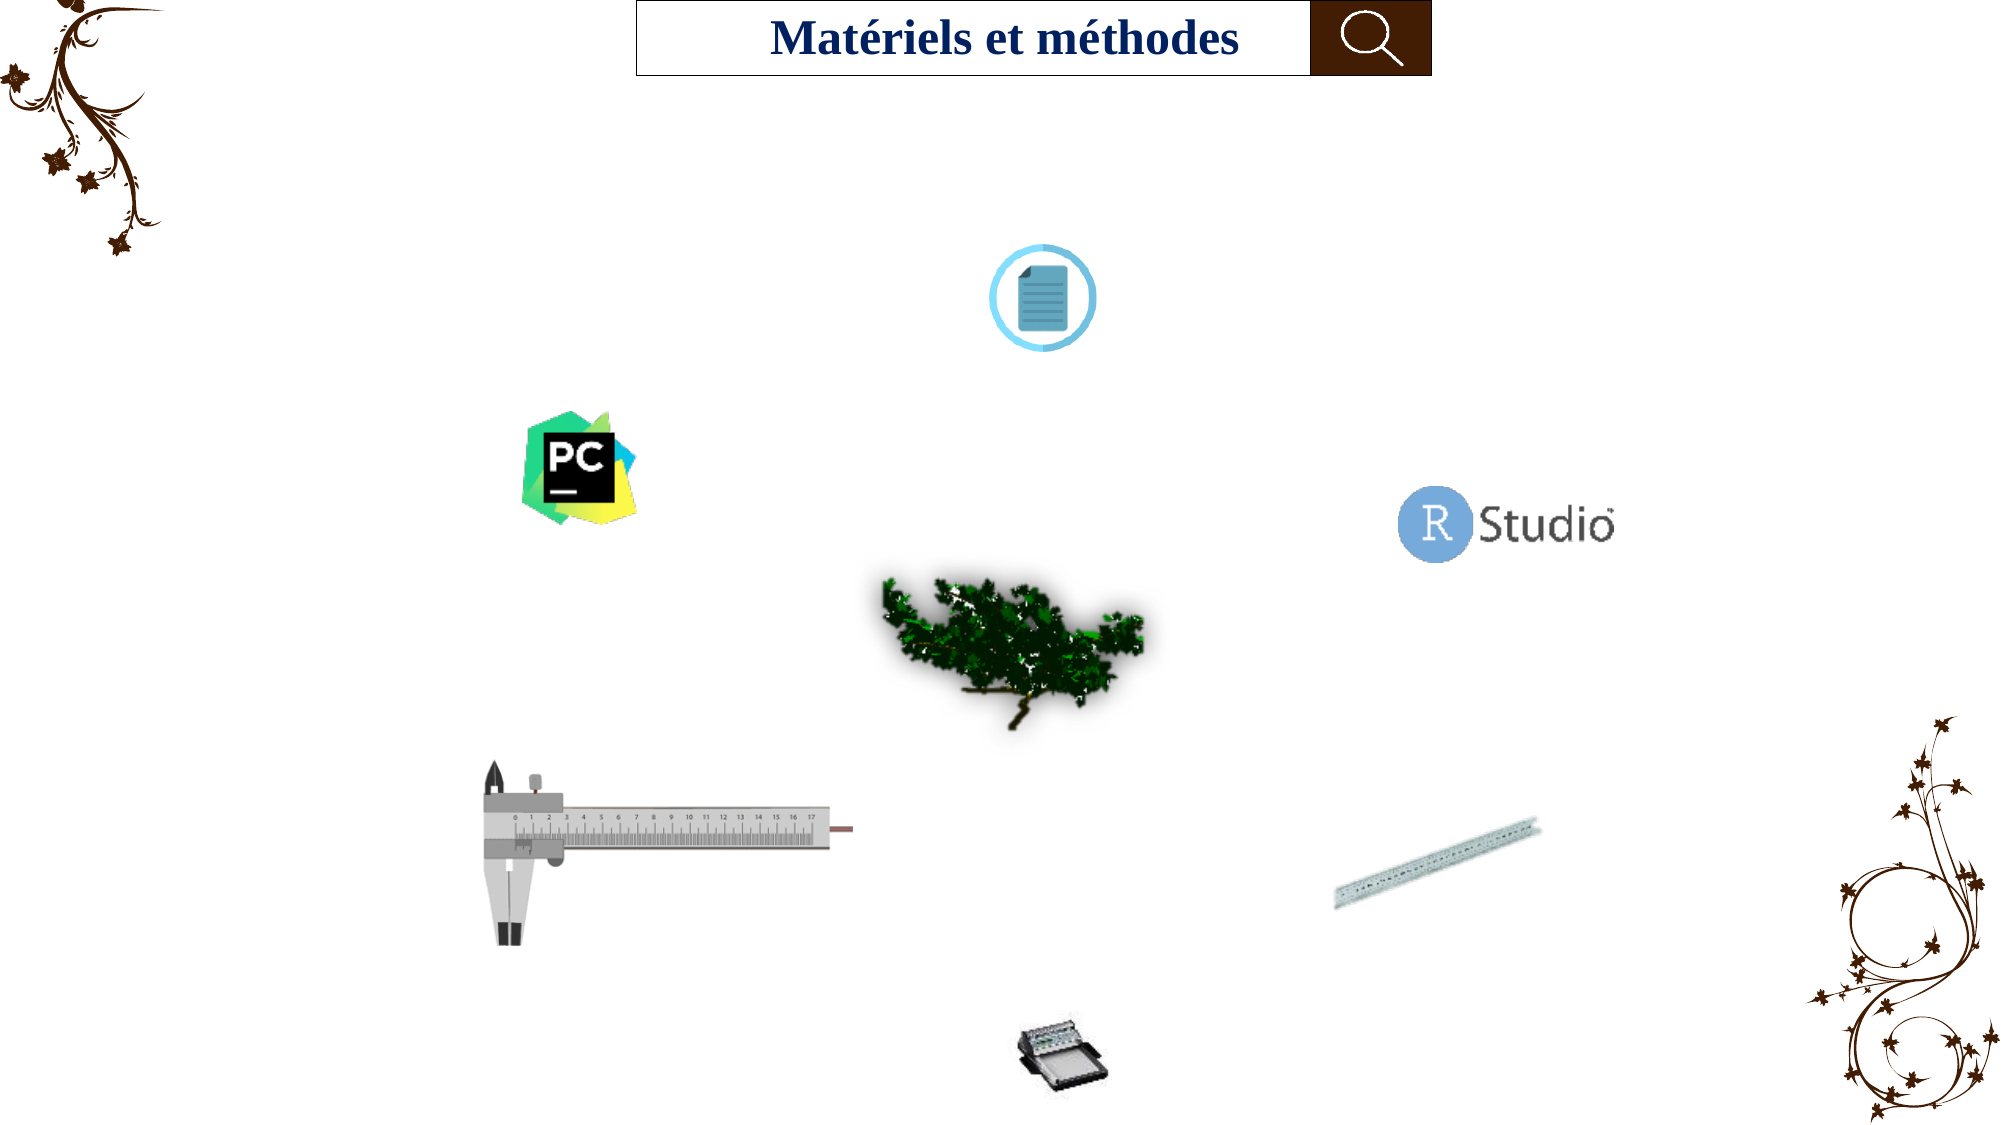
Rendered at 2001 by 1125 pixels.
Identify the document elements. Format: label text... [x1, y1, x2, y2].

picture [522, 410, 637, 525]
picture [1310, 739, 1570, 999]
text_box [636, 0, 1432, 76]
picture [864, 163, 1221, 432]
picture [1007, 998, 1121, 1113]
slide_number 11 [1412, 1042, 1863, 1103]
picture [473, 547, 1178, 974]
picture [1397, 486, 1614, 563]
